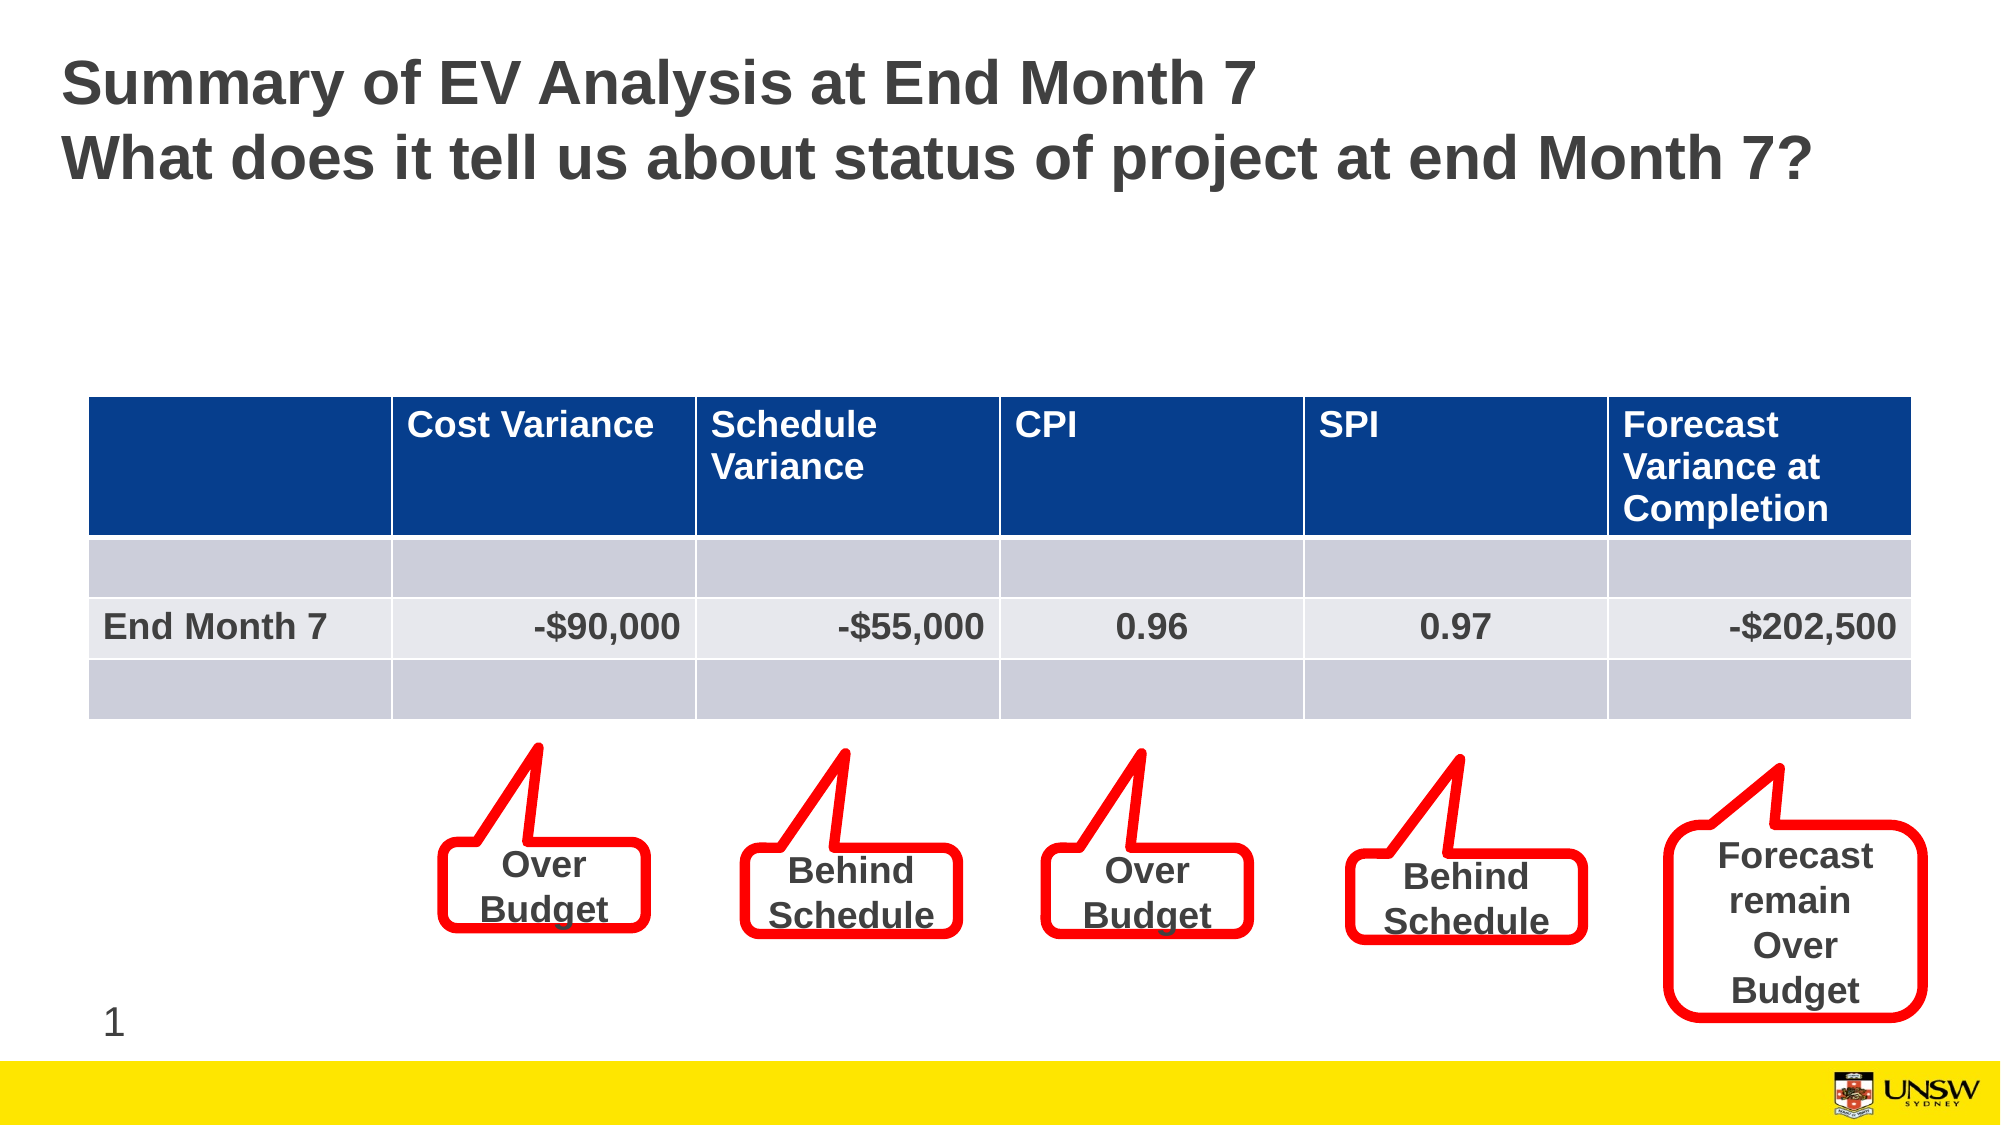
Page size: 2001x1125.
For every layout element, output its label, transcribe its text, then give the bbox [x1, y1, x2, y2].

table_header Forecast Variance at Completion [1609, 397, 1911, 535]
text_box Over Budget [440, 745, 648, 931]
table_cell [1305, 660, 1607, 719]
text_box Forecast remain Over Budget [1666, 766, 1925, 1020]
table_cell 0.97 [1305, 599, 1607, 658]
table_cell [1001, 660, 1303, 719]
table_cell [1001, 540, 1303, 597]
table_cell 0.96 [1001, 599, 1303, 658]
table_cell [697, 540, 999, 597]
text_box Over Budget [1043, 751, 1251, 937]
table_cell [1609, 660, 1911, 719]
table_header Schedule Variance [697, 397, 999, 535]
table_cell [393, 540, 695, 597]
table_cell [393, 660, 695, 719]
text_box Behind Schedule [1348, 757, 1586, 942]
table_cell -$55,000 [697, 599, 999, 658]
table_cell -$90,000 [393, 599, 695, 658]
table_header SPI [1305, 397, 1607, 535]
table_cell -$202,500 [1609, 599, 1911, 658]
table_cell [89, 660, 391, 719]
table_header Cost Variance [393, 397, 695, 535]
title Summary of EV Analysis at End Month 7 What does it tell us about status of project at end Month 7? [61, 42, 1939, 270]
table_cell [1609, 540, 1911, 597]
table_header [89, 397, 391, 535]
picture [0, 1061, 2001, 1125]
table_header CPI [1001, 397, 1303, 535]
list 1 [102, 994, 181, 1042]
table_cell [89, 540, 391, 597]
table_cell [1305, 540, 1607, 597]
table_cell End Month 7 [89, 599, 391, 658]
table_cell [697, 660, 999, 719]
text_box Behind Schedule [742, 751, 961, 937]
